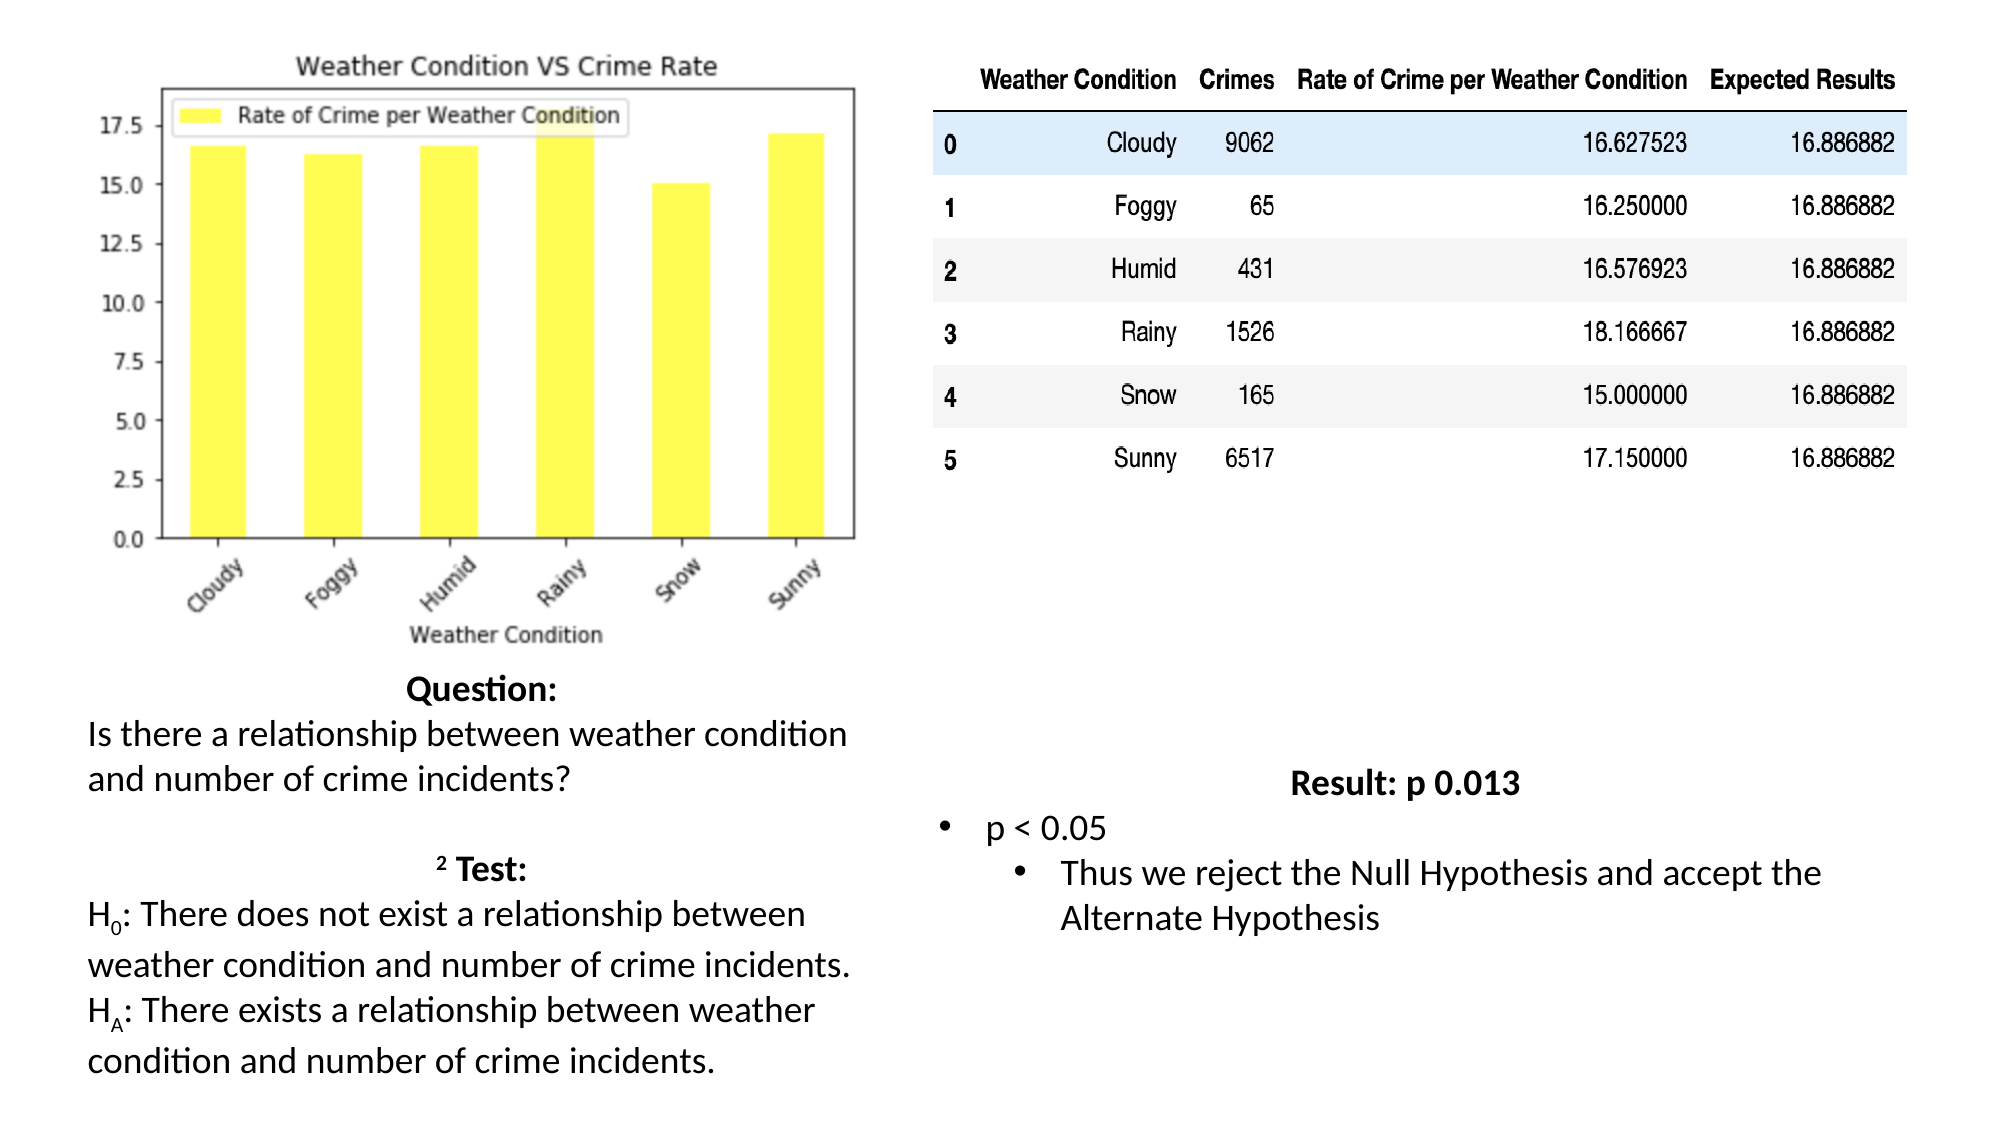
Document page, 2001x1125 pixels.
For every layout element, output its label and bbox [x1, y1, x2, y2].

picture [923, 59, 1908, 482]
list [72, 34, 994, 680]
